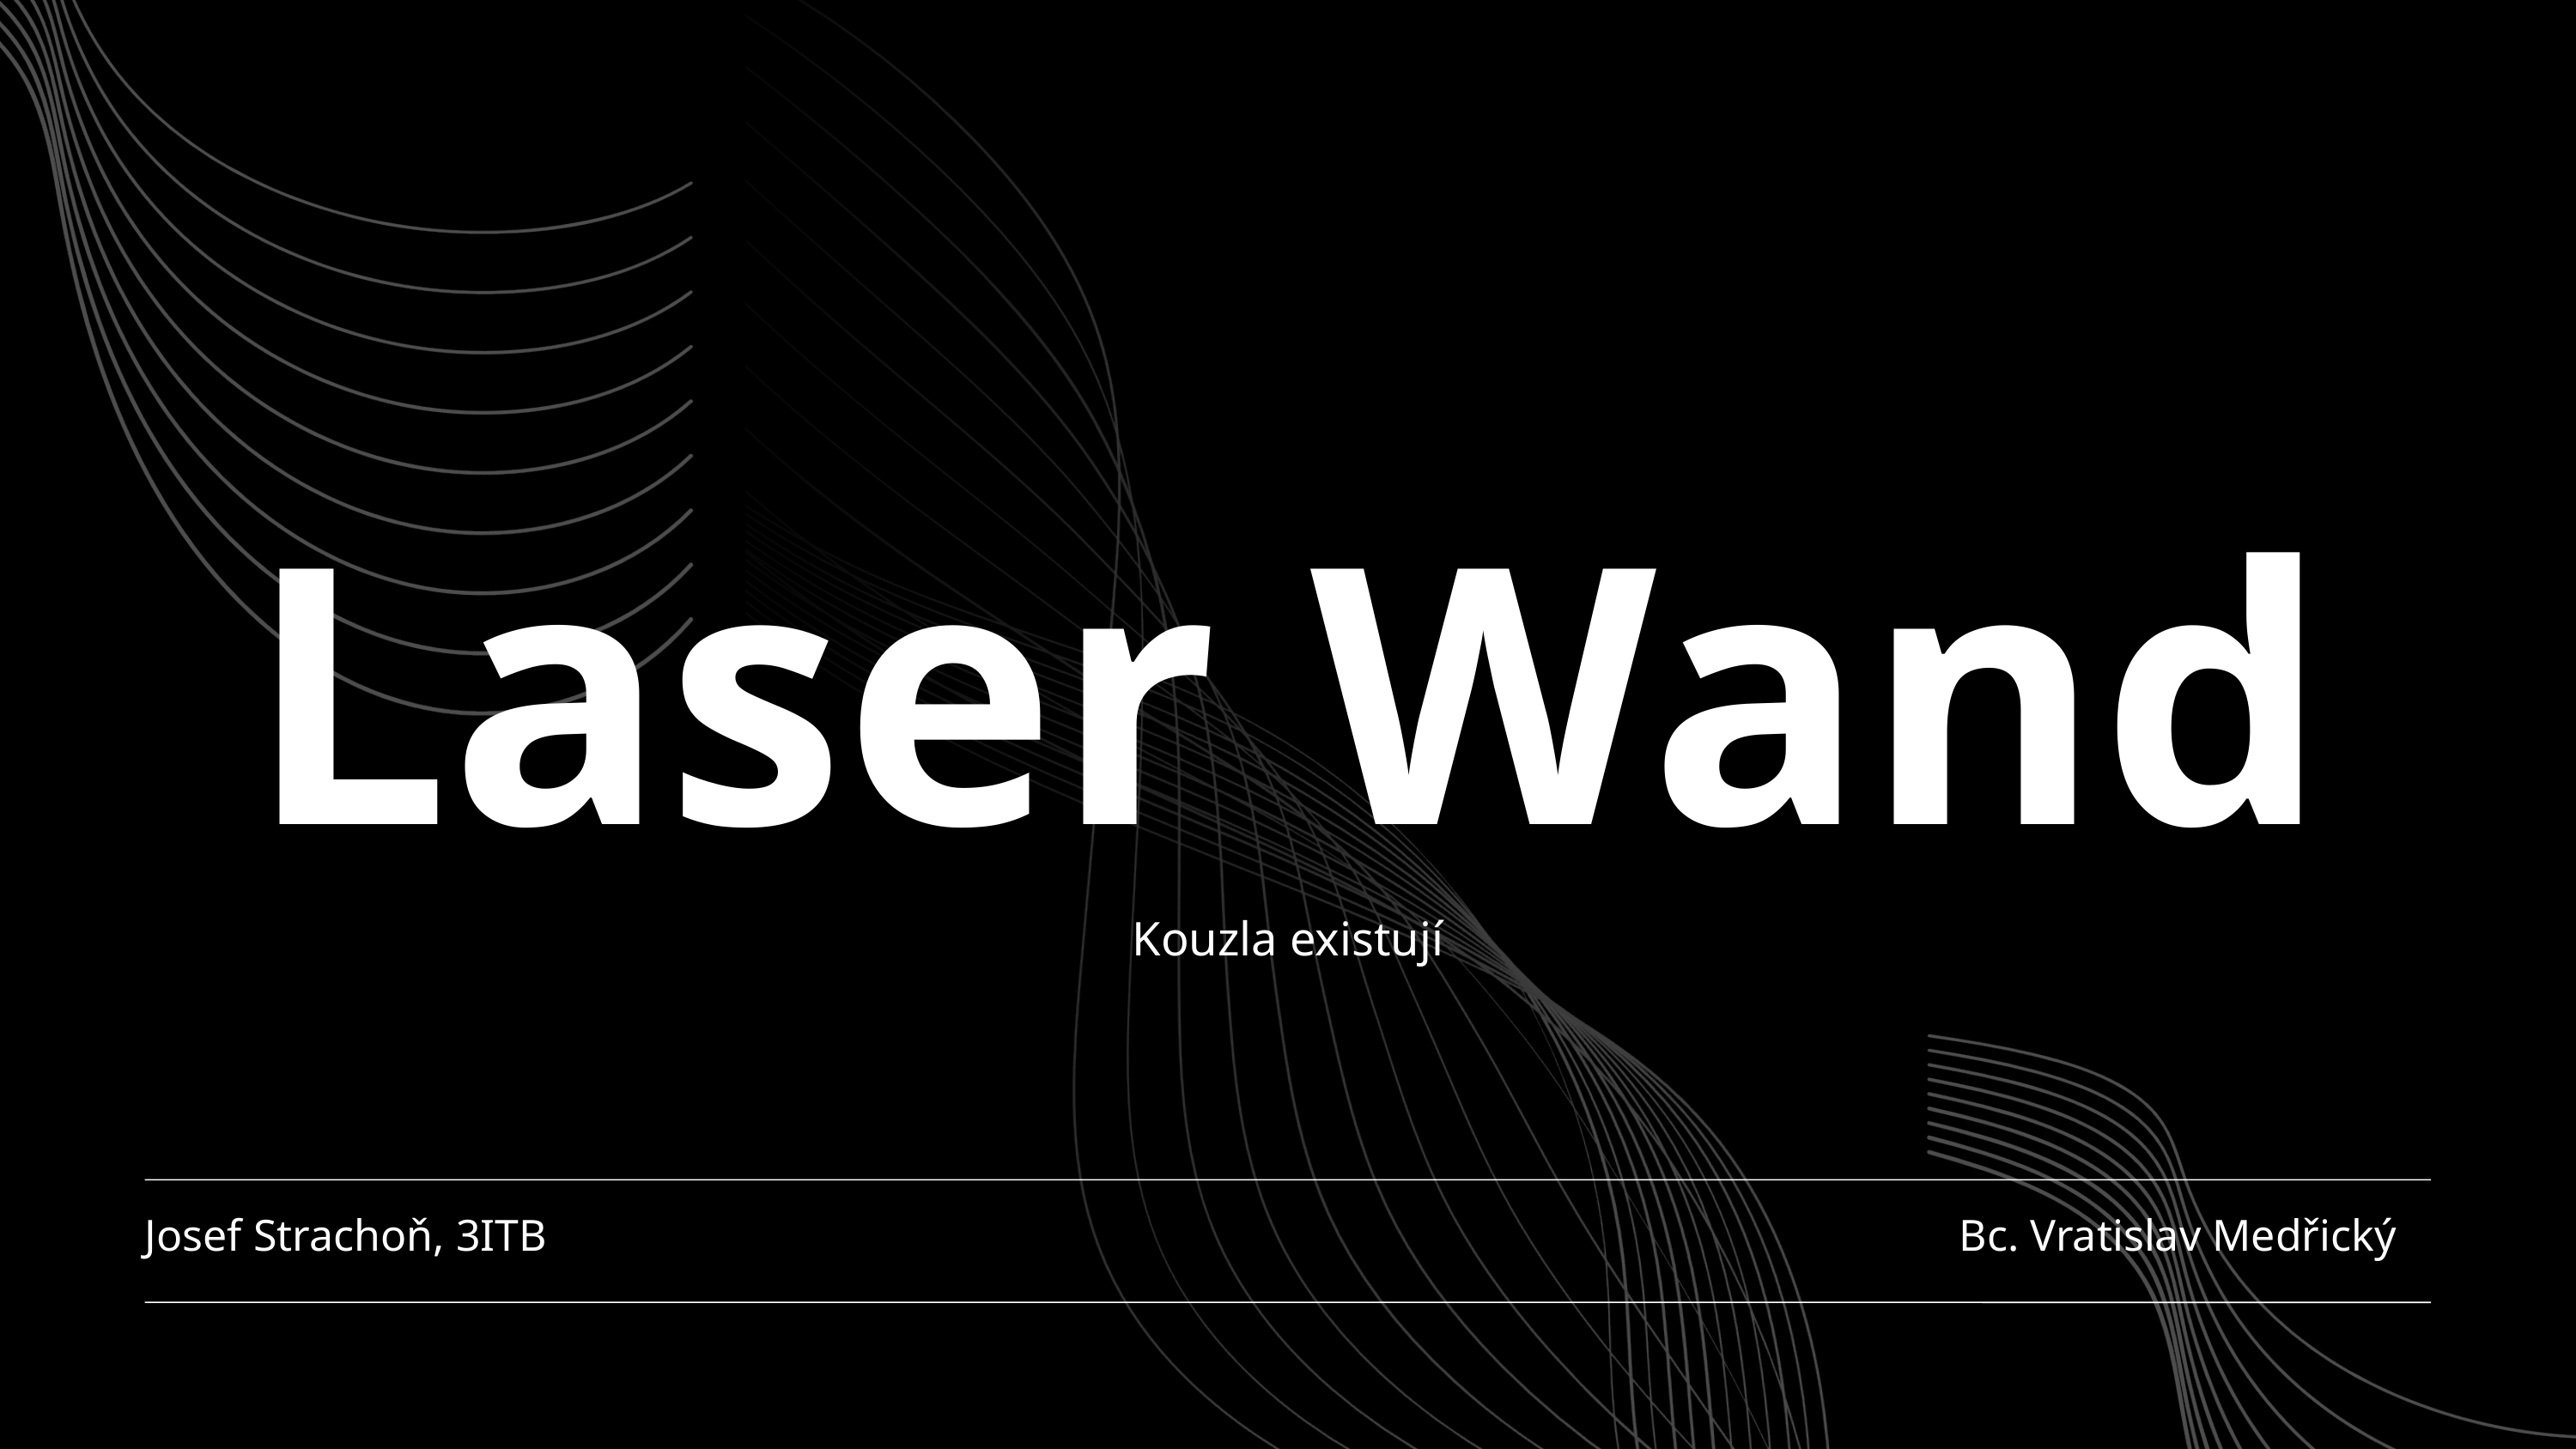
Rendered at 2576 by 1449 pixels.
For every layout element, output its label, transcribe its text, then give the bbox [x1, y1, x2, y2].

text_box Josef Strachoň, 3ITB [144, 1226, 584, 1260]
text_box [1926, 1034, 2576, 1449]
text_box [744, 0, 1832, 538]
text_box [744, 896, 1832, 1179]
text_box [744, 1303, 1832, 1449]
text_box [0, 0, 695, 724]
text_box [744, 1180, 1832, 1302]
text_box Kouzla existují [1126, 900, 1449, 966]
text_box Bc. Vratislav Medřický [1959, 1226, 2432, 1260]
text_box Laser Wand [216, 538, 2360, 896]
